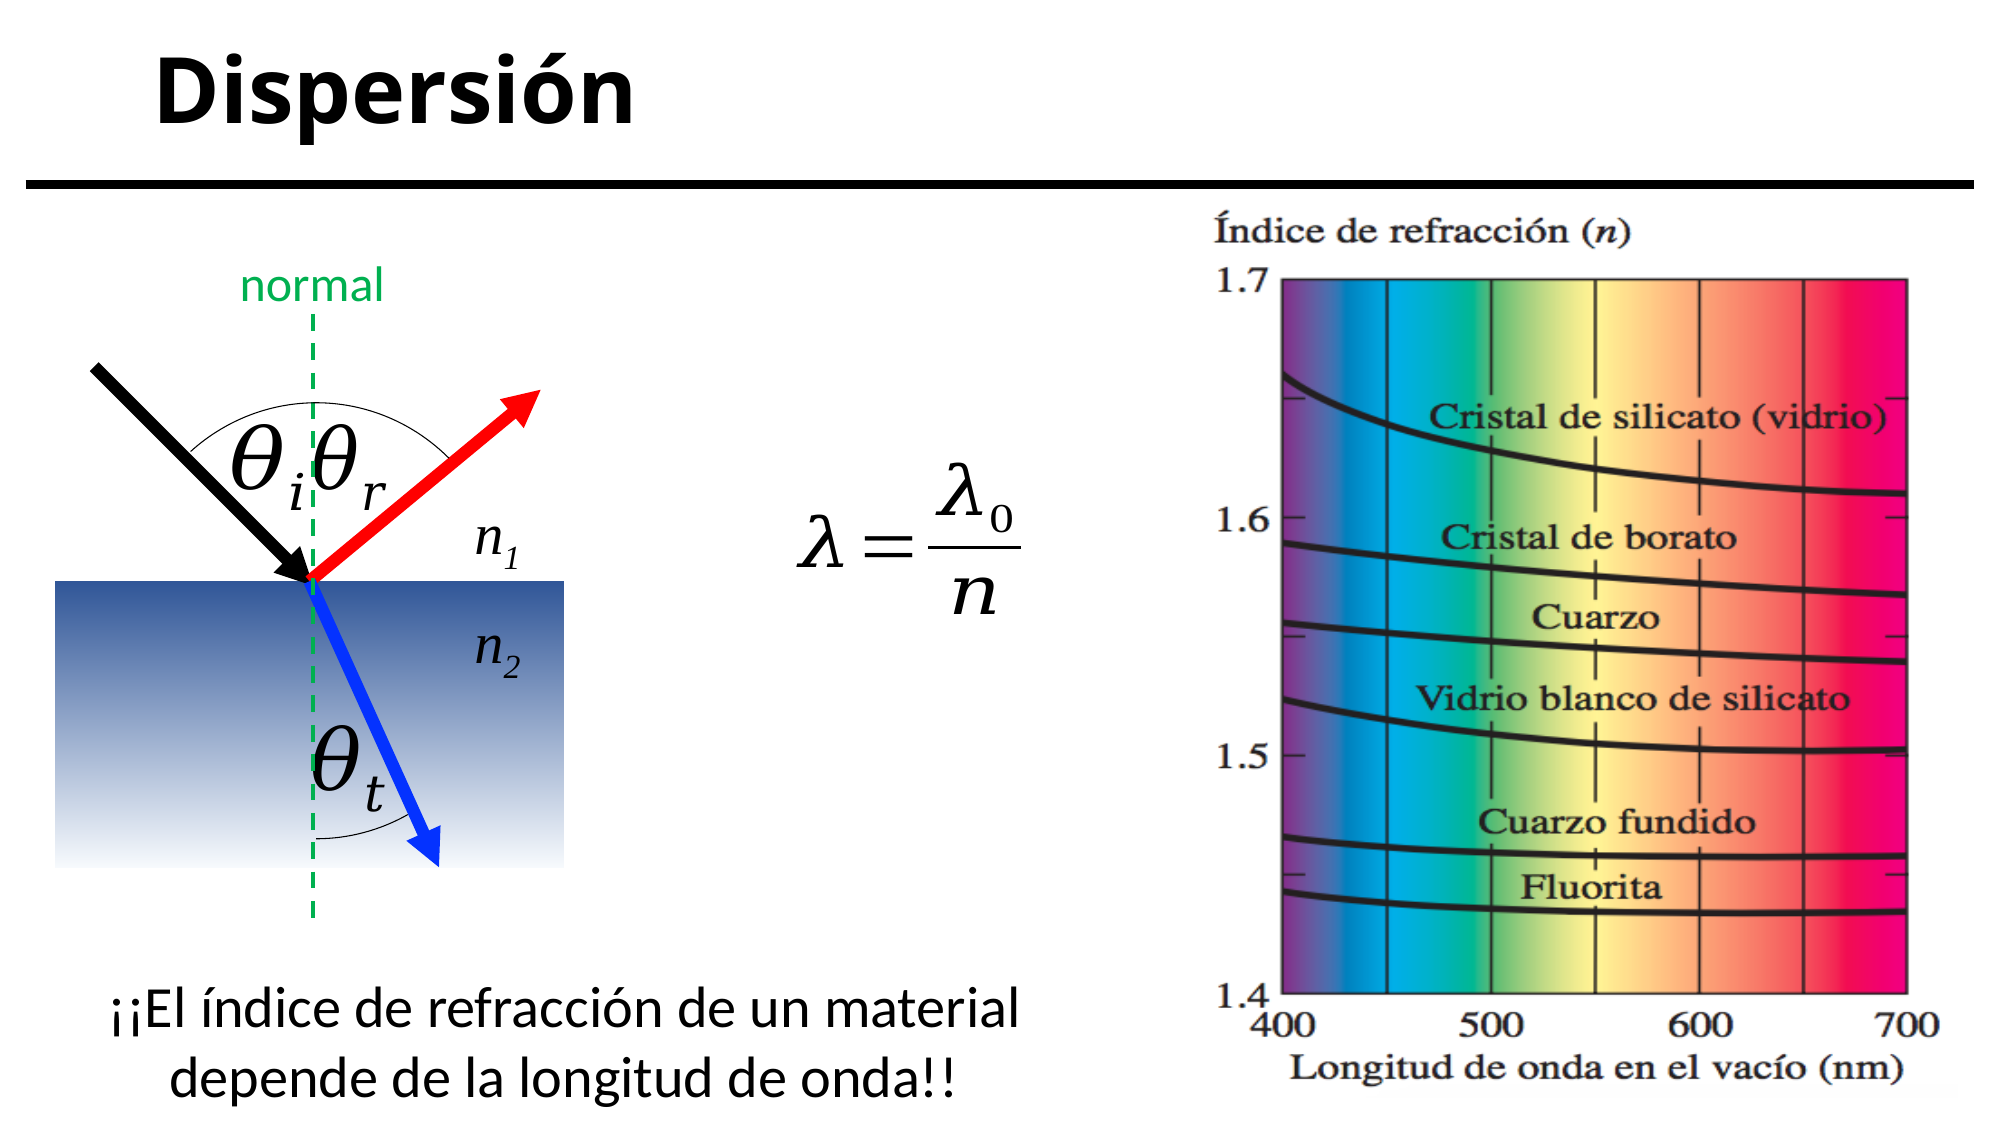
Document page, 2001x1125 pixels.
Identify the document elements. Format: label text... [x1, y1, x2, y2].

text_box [55, 244, 564, 928]
picture [1199, 205, 1958, 1098]
title Dispersión [137, 26, 1863, 161]
text_box ¡¡El índice de refracción de un material depende de la longitud de onda!! [8, 961, 1120, 1117]
